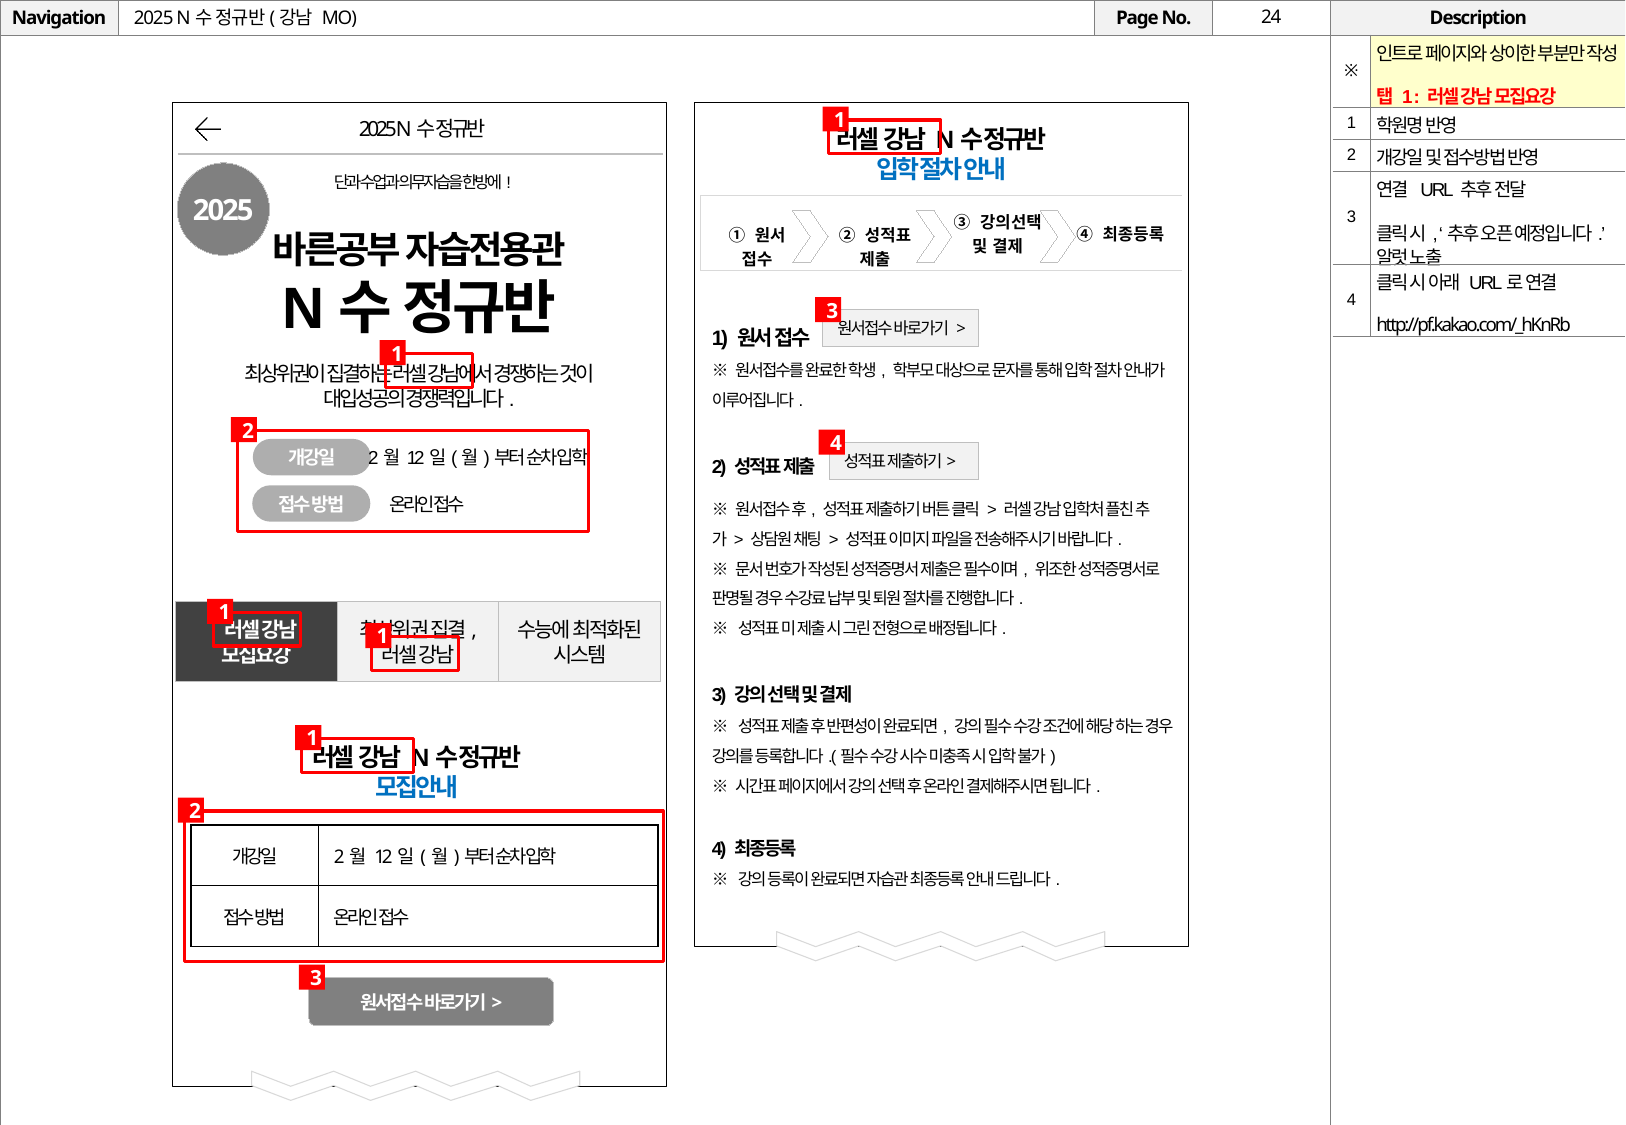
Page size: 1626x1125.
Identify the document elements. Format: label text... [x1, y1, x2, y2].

table_cell 연결 URL 추후 전달 클릭 시, ‘추후 오픈 예정입니다.’ 알럿 노출 [1371, 172, 1625, 264]
text_box 러셀 강남 N수 정규반 모집안내 [227, 734, 606, 810]
text_box 3 [297, 963, 327, 992]
text_box 2025 N수 정규반 [175, 108, 670, 149]
table_header ※ [1333, 36, 1370, 107]
title 2025 N수 정규반(강남 MO) [118, 0, 1097, 35]
text_box 2 [176, 796, 206, 825]
text_box [792, 210, 829, 263]
table_header ④ 최종등록 [1059, 196, 1182, 270]
text_box [184, 811, 664, 962]
text_box 4 [817, 428, 847, 457]
table_header ③ 강의선택 및 결제 [936, 196, 1059, 270]
text_box [774, 929, 1107, 963]
text_box [259, 430, 589, 441]
table_cell 개강일 및 접수방법 반영 [1371, 140, 1625, 171]
text_box 1 [377, 338, 408, 367]
table_cell 1 [1333, 108, 1370, 139]
text_box [237, 444, 252, 532]
text_box 1) 원서 접수 ※ 원서접수를 완료한 학생, 학부모 대상으로 문자를 통해 입학 절차 안내가 이루어집니다. 2) 성적표 제출 ※ 원서접수 후, 성적표 제출하기 버튼 클릭 > 러셀 강남 입학처 플친 추가 > 상담원 채팅 > 성적표 이미지 파일을 전송해주시기 바랍니다. ※ 문서 번호가 작성된 성적증명서 제출은 필수이며, 위조한 성적증명서로 판명될 경우 수강료 납부 및 퇴원 절차를 진행합니다. ※ 성적표 미 제출 시 그린 전형으로 배정됩니다. 3) 강의 선택 및 결제 ※ 성적표 제출 후 반편성이 완료되면, 강의 필수 수강 조건에 해당 하는 경우 강의를 등록합니다.(필수 수강 시수 미충족 시 입학 불가) ※ 시간표 페이지에서 강의 선택 후 온라인 결제해주시면 됩니다. 4) 최종등록 ※ 강의 등록이 완료되면 자습관 최종등록 안내 드립니다. [697, 305, 1192, 897]
table_cell 4 [1333, 265, 1370, 336]
table_header 인트로 페이지와 상이한 부분만 작성 탭 1 : 러셀 강남 모집요강 [1371, 36, 1625, 107]
table_cell 2 [1333, 140, 1370, 171]
table_header ② 성적표 제출 [814, 196, 936, 270]
text_box 3 [813, 295, 843, 324]
text_box 러셀 강남 N수 정규반 입학 절차 안내 [752, 115, 1131, 191]
text_box [694, 101, 1189, 947]
text_box [249, 1069, 582, 1103]
text_box [828, 119, 941, 154]
text_box [172, 102, 667, 1087]
text_box 1 [820, 104, 851, 134]
text_box 원서접수 바로가기> [308, 977, 554, 1026]
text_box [175, 601, 661, 682]
table_cell 클릭 시 아래 URL로 연결 http://pf.kakao.com/_hKnRb [1371, 265, 1625, 336]
text_box [301, 738, 414, 773]
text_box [251, 438, 586, 524]
text_box 1 [293, 723, 323, 752]
text_box 성적표 제출하기> [829, 442, 979, 480]
text_box 원서접수 바로가기 > [822, 309, 979, 347]
text_box [385, 353, 473, 388]
text_box [1040, 210, 1076, 263]
text_box 2 [229, 415, 259, 444]
text_box 최상위권이 집결하는 러셀 강남에서 경쟁하는 것이 대입성공의 경쟁력입니다. [180, 353, 659, 419]
table_cell 학원명 반영 [1371, 108, 1625, 139]
picture [195, 116, 221, 141]
text_box [916, 210, 952, 263]
table_header ① 원서 접수 [701, 196, 814, 270]
table_cell 3 [1333, 172, 1370, 264]
